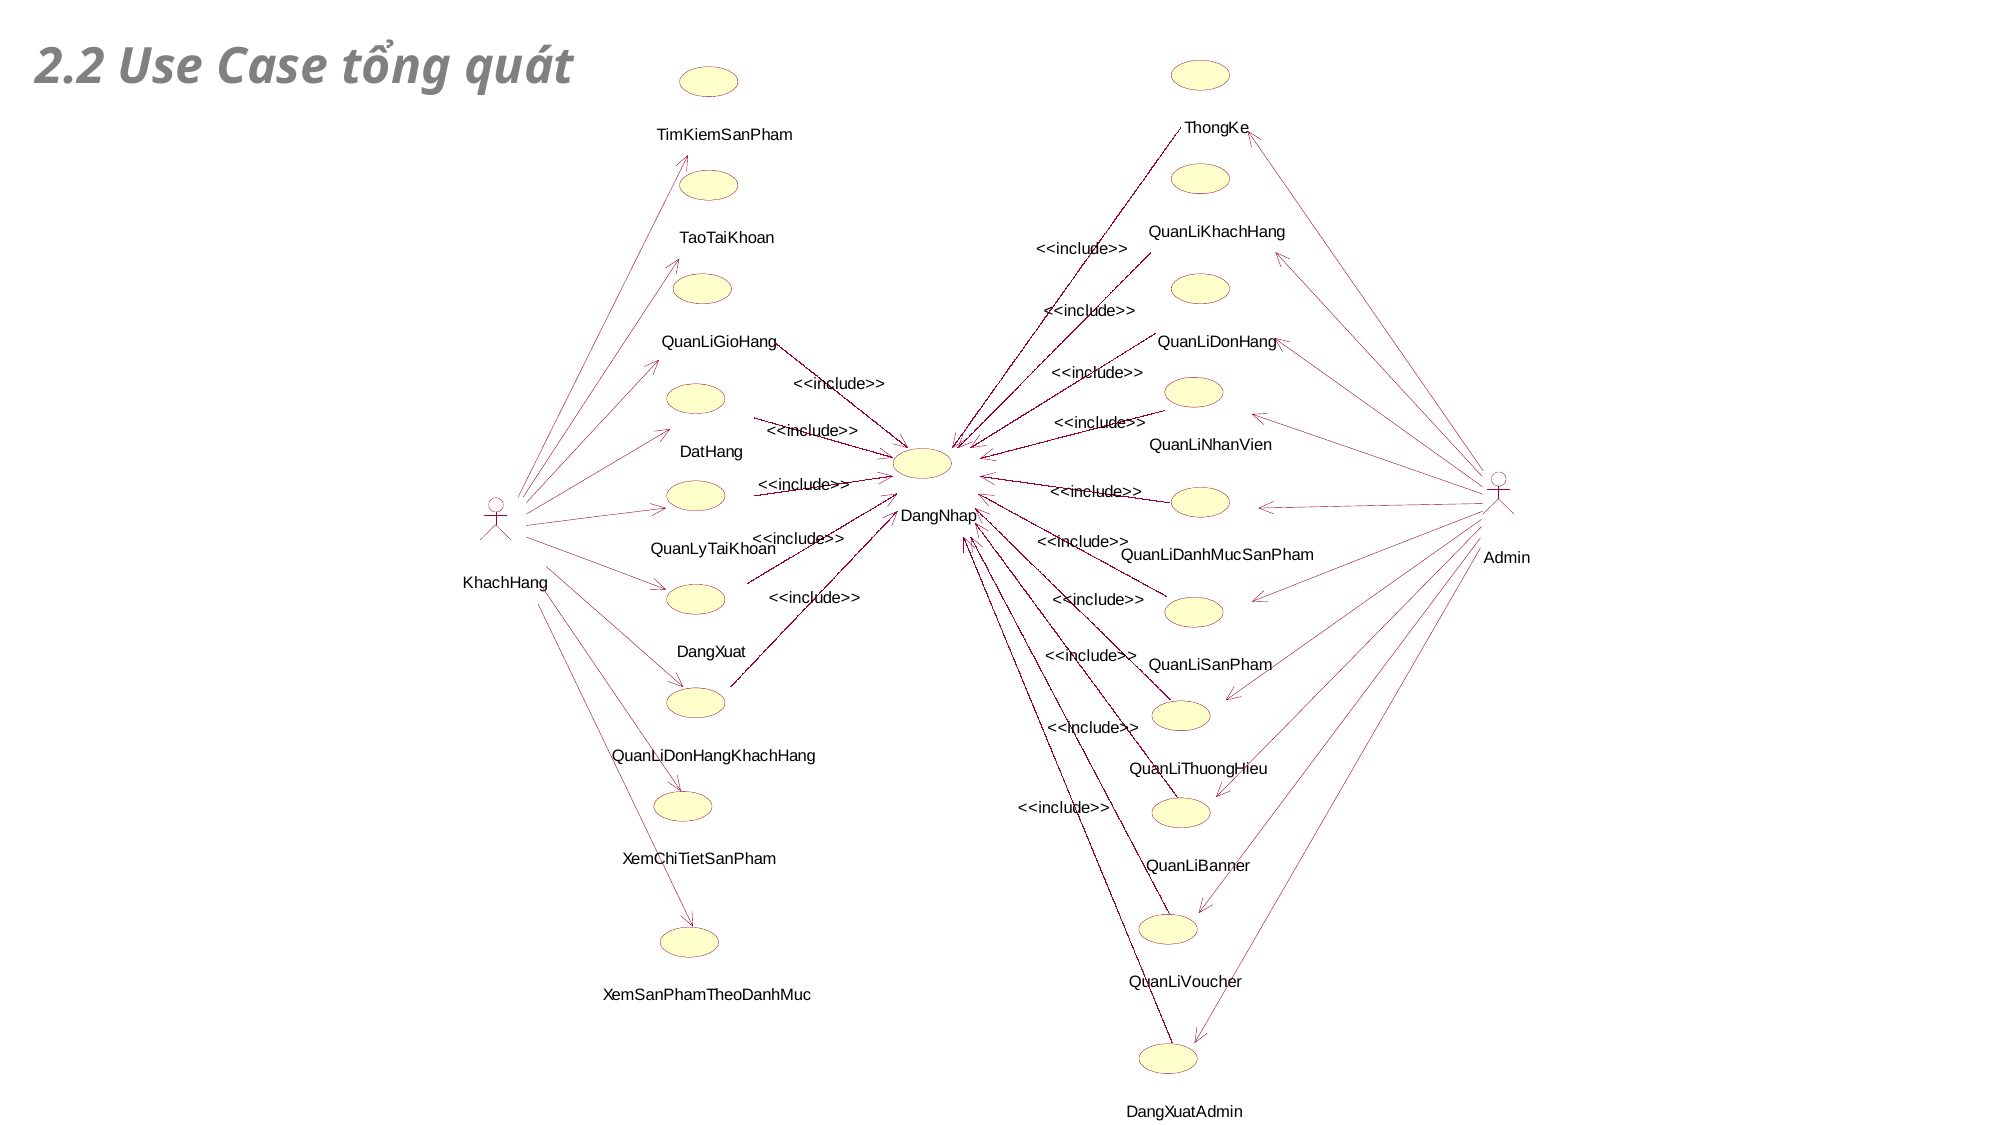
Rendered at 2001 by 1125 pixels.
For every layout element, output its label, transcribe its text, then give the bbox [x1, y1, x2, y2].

text_box 2.2 Use Case tổng quát [20, 26, 1142, 101]
picture [456, 49, 1544, 1125]
